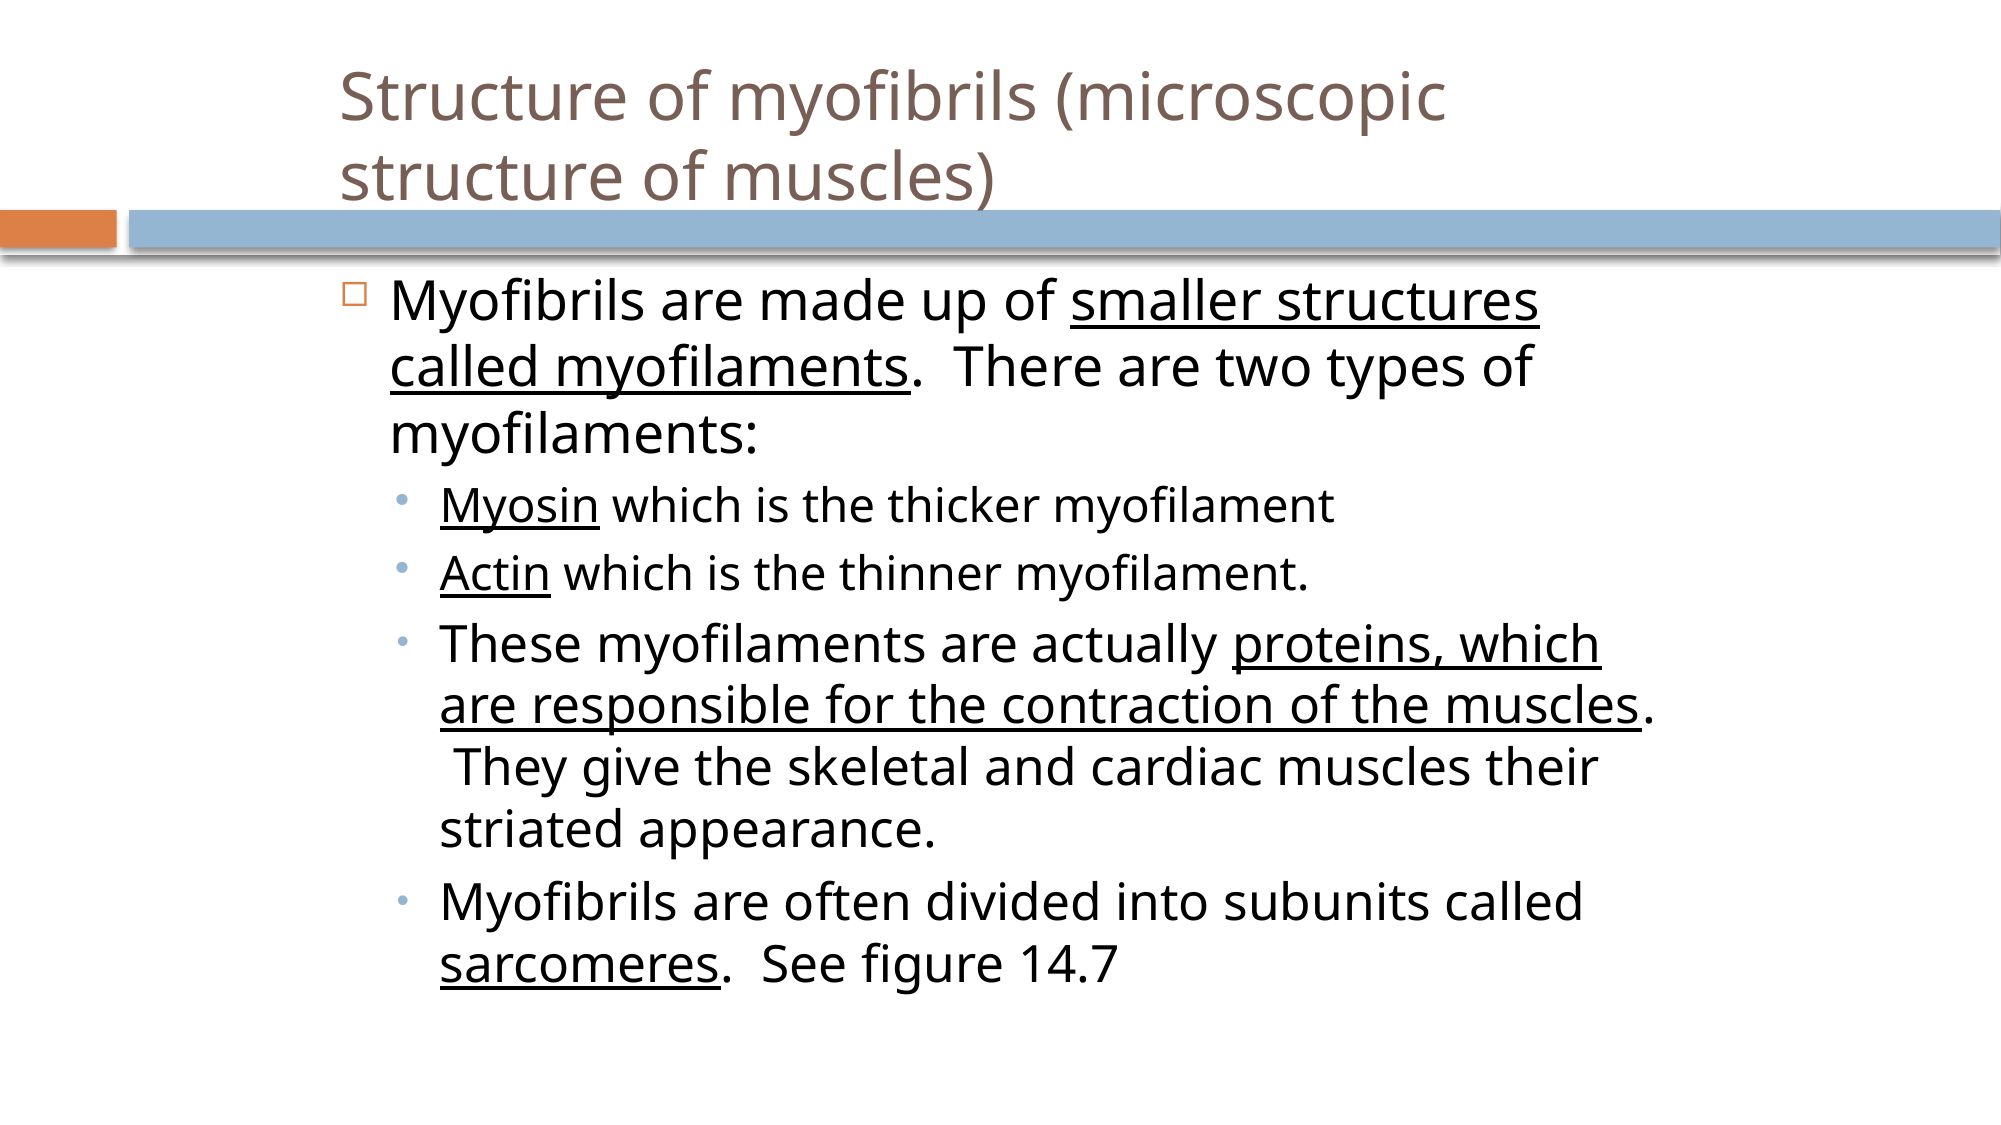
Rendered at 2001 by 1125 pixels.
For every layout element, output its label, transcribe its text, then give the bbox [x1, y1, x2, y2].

list Myofibrils are made up of smaller structures called myofilaments. There are two types of myofilaments: Myosin which is the thicker myofilament Actin which is the thinner myofilament. These myofilaments are actually proteins, which are responsible for the contraction of the muscles. They give the skeletal and cardiac muscles their striated appearance. Myofibrils are often divided into subunits called sarcomeres. See figure 14.7 [324, 257, 1675, 1005]
title Structure of myofibrils (microscopic structure of muscles) [324, 45, 1675, 223]
